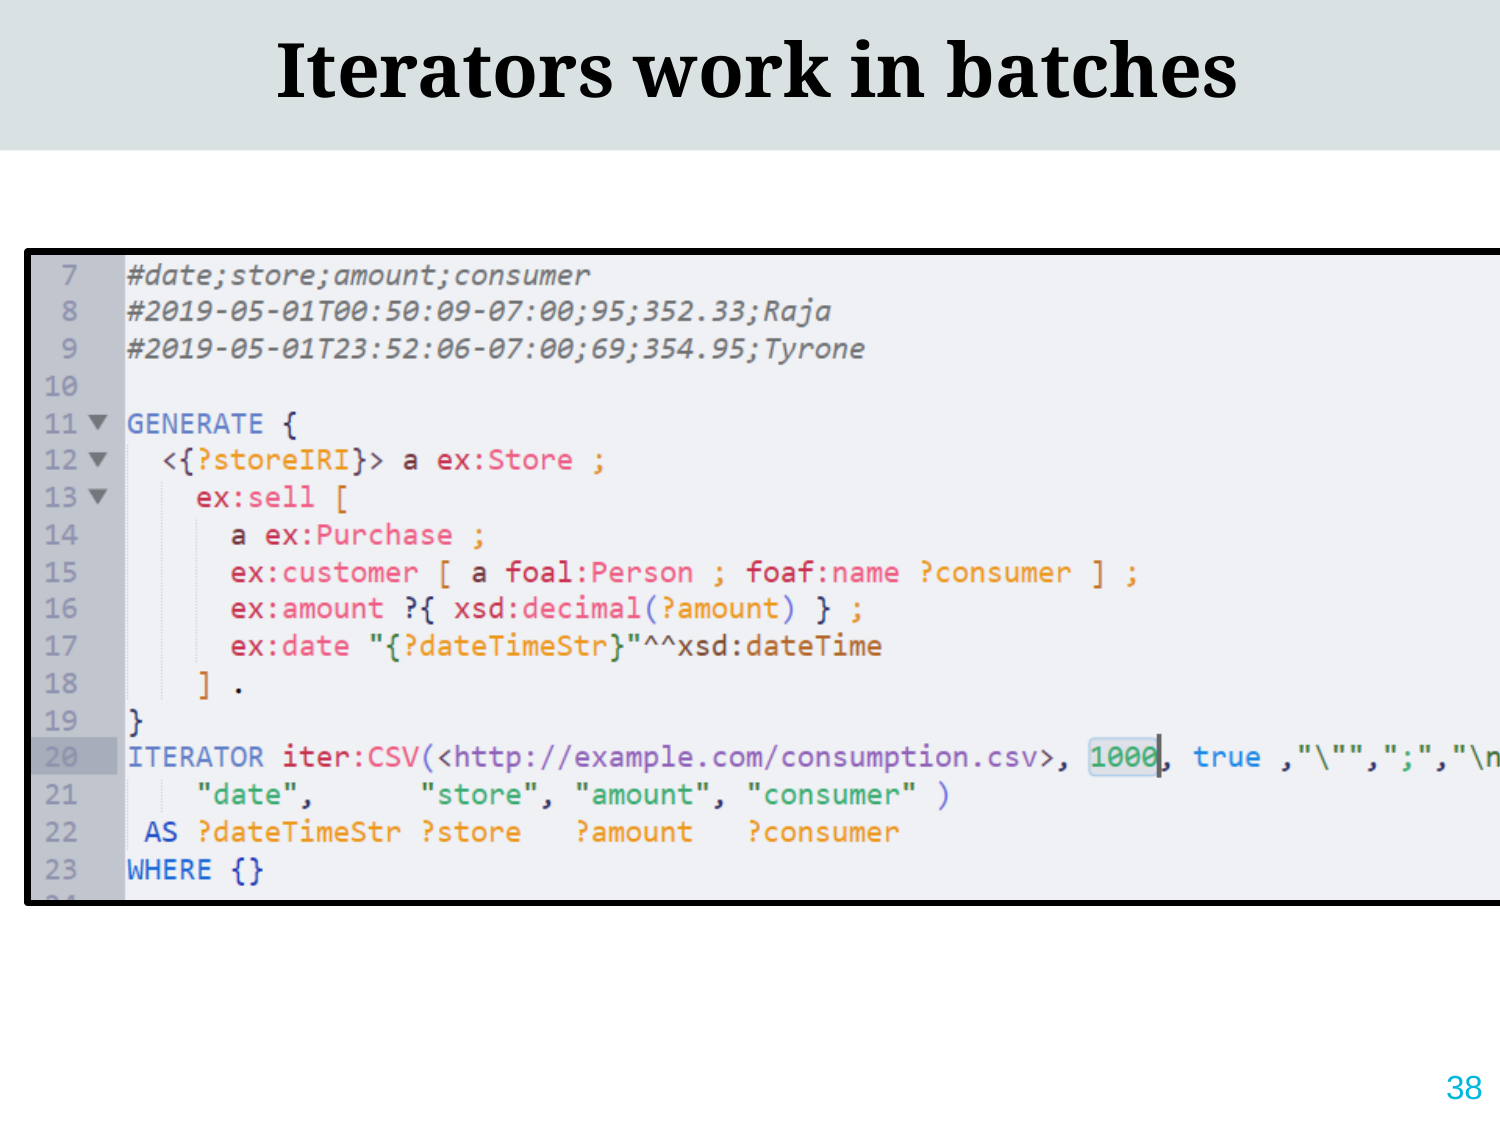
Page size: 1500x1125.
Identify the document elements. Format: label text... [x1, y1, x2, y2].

slide_number 38 [1376, 1053, 1484, 1120]
picture [30, 254, 1500, 901]
title Iterators work in batches [76, 22, 1441, 185]
